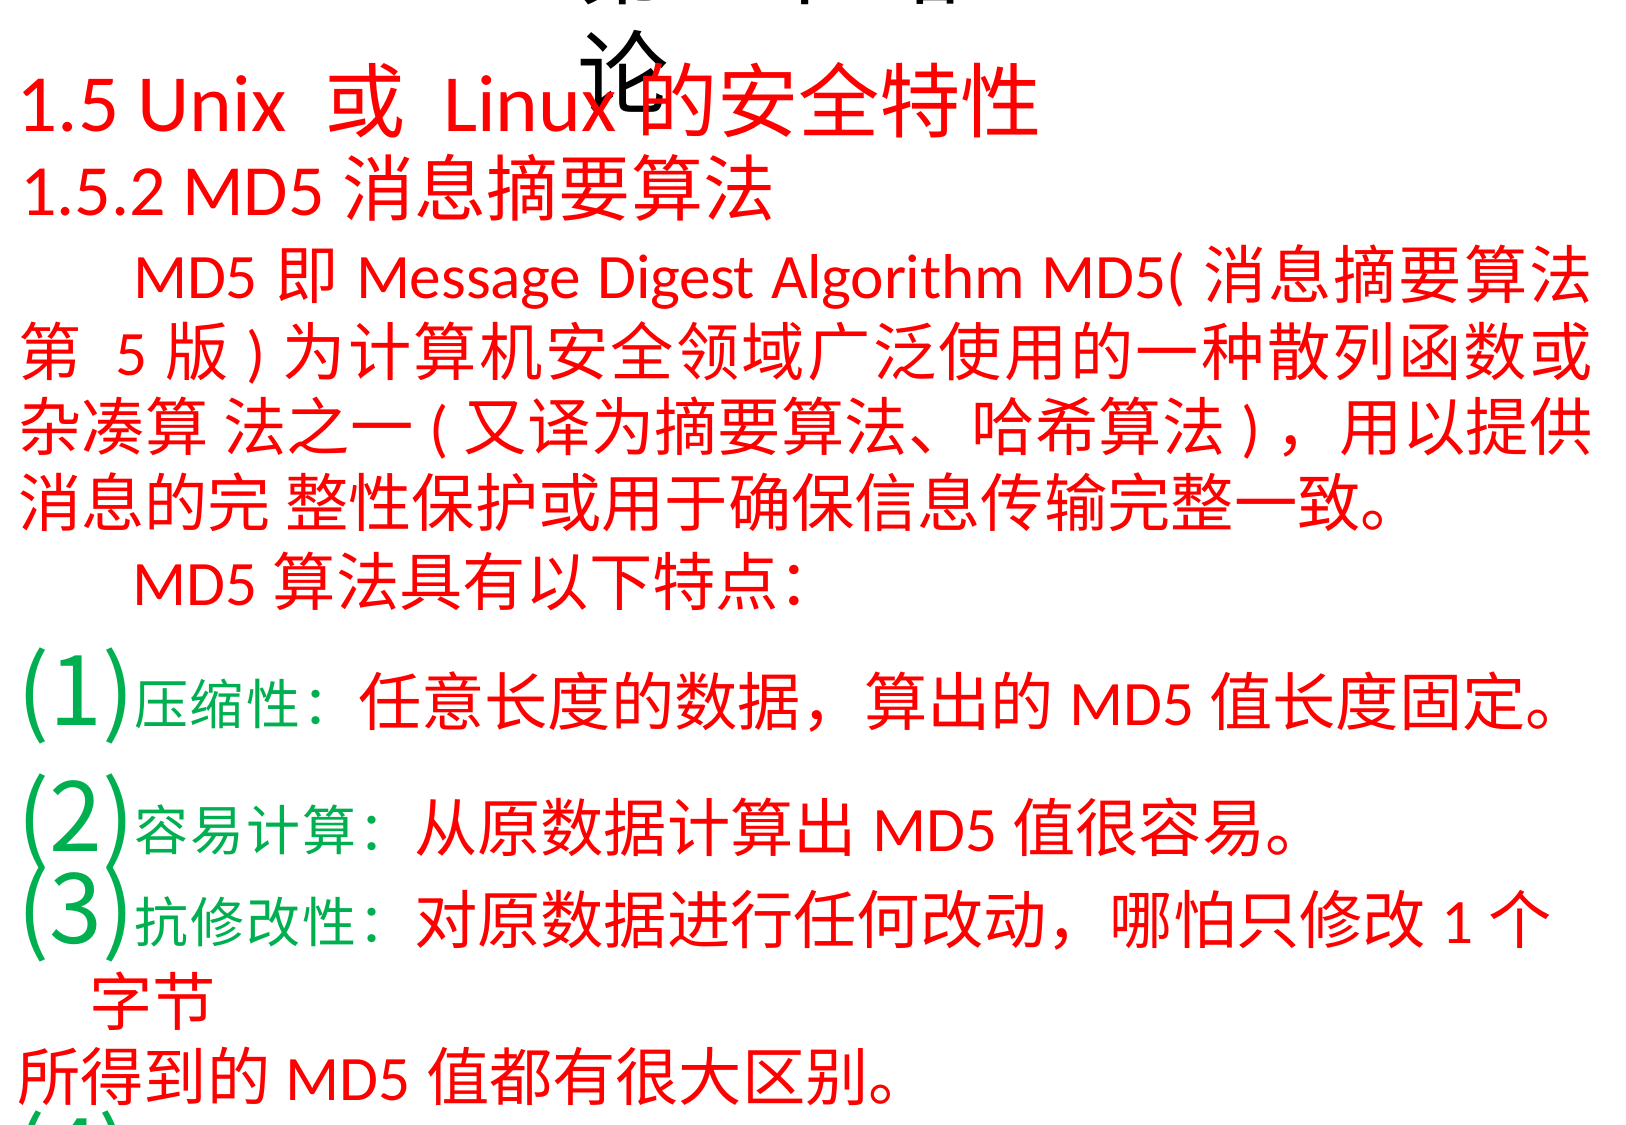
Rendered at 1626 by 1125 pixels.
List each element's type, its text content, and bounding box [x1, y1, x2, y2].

text_box 1.5 Unix 或 Linux的安全特性 1.5.2 MD5消息摘要算法 MD5即Message Digest Algorithm MD5(消息摘要算法第 5版)为计算机安全领域广泛使用的一种散列函数或杂凑算 法之一(又译为摘要算法、哈希算法)，用以提供消息的完 整性保护或用于确保信息传输完整一致。 MD5算法具有以下特点： 压缩性：任意长度的数据，算出的MD5值长度固定。 容易计算：从原数据计算出MD5值很容易。 抗修改性：对原数据进行任何改动，哪怕只修改1个字节 所得到的MD5值都有很大区别。 强抗碰撞：已知原数据和其MD5值，想找到一个具有相 同MD5值的数据(即伪造数据)是非常困难的。 [13, 52, 1625, 1125]
title 第1章 绪论 [575, 0, 1050, 52]
